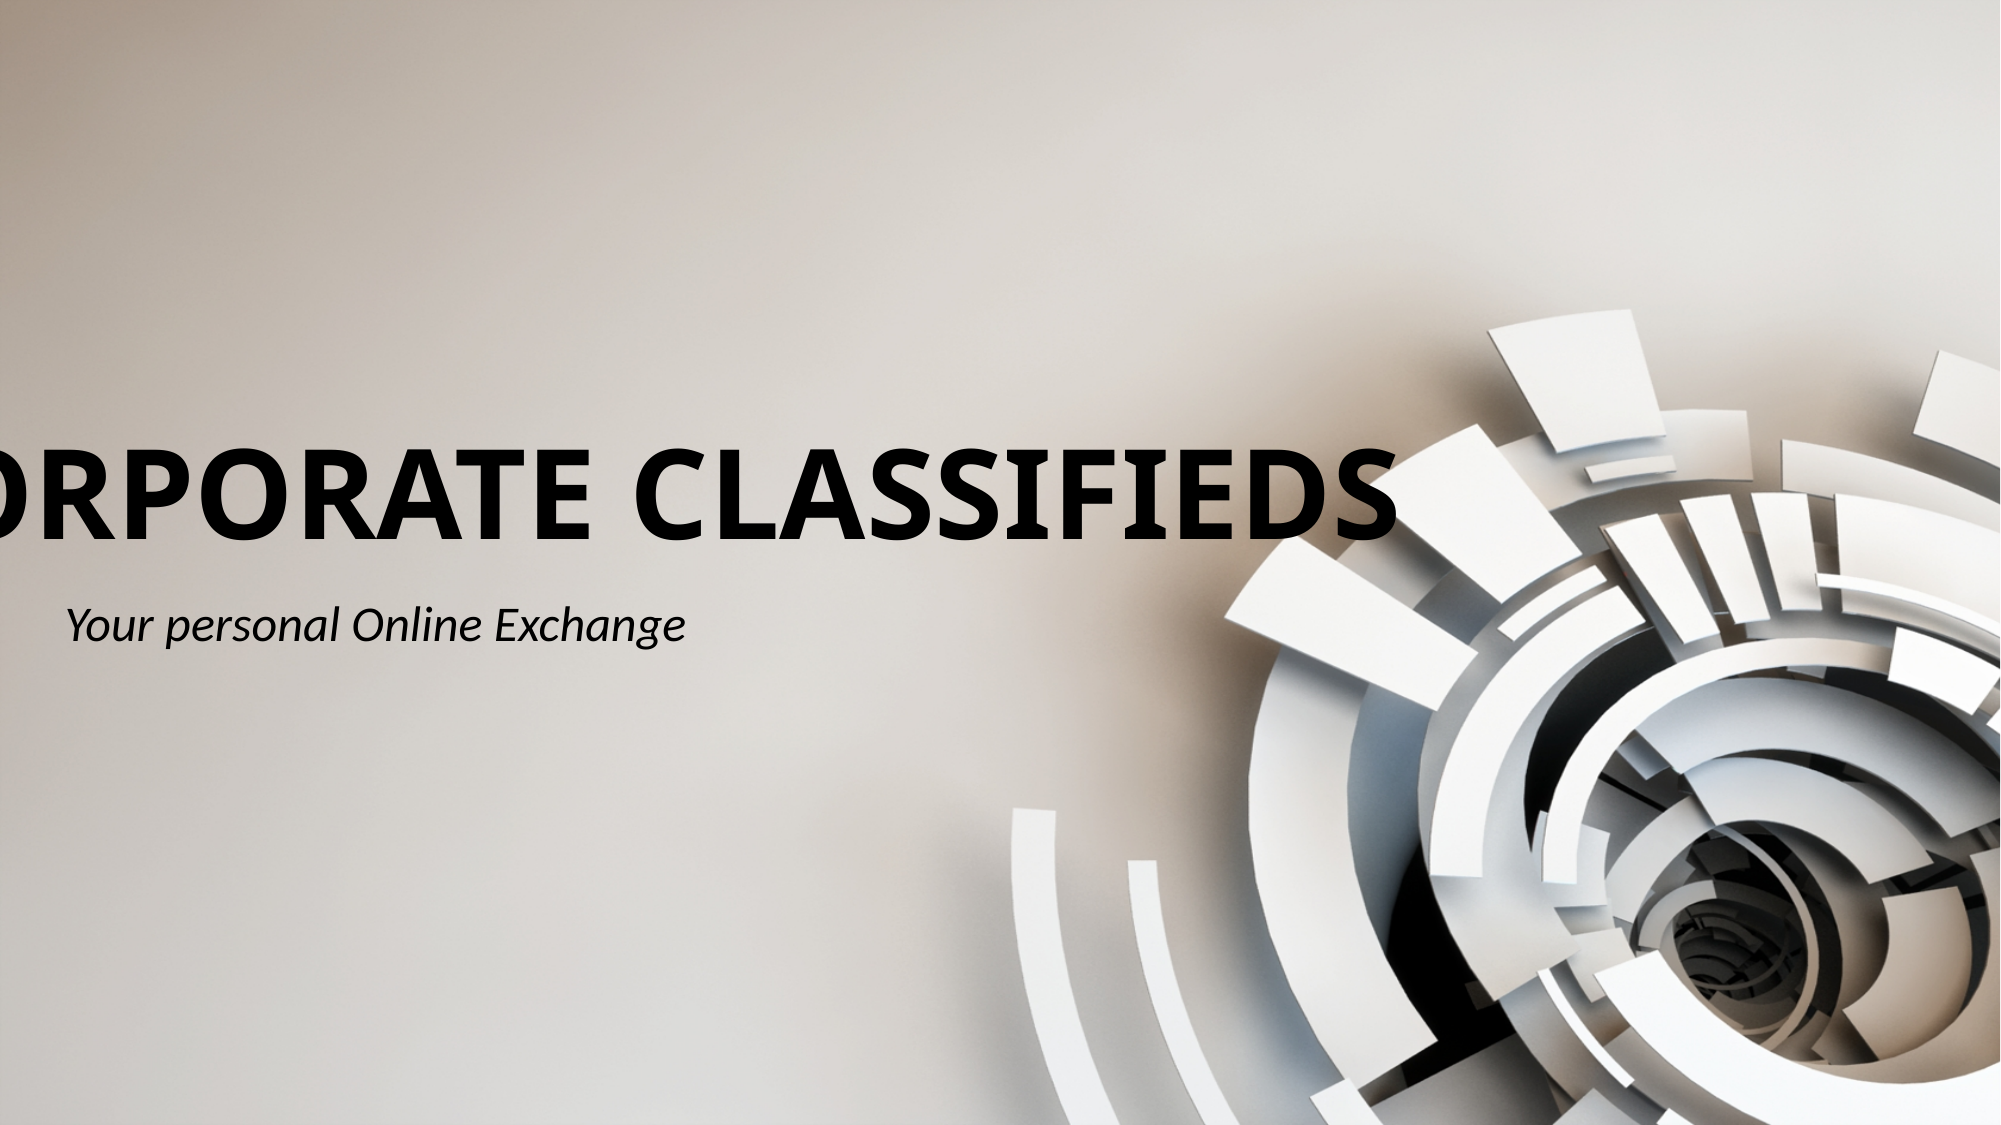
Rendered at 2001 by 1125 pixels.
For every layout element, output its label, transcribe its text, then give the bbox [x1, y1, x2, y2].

subtitle Your personal Online Exchange [0, 590, 852, 722]
picture [0, 0, 2001, 1125]
title CORPORATE CLASSIFIEDS [0, 182, 1455, 575]
